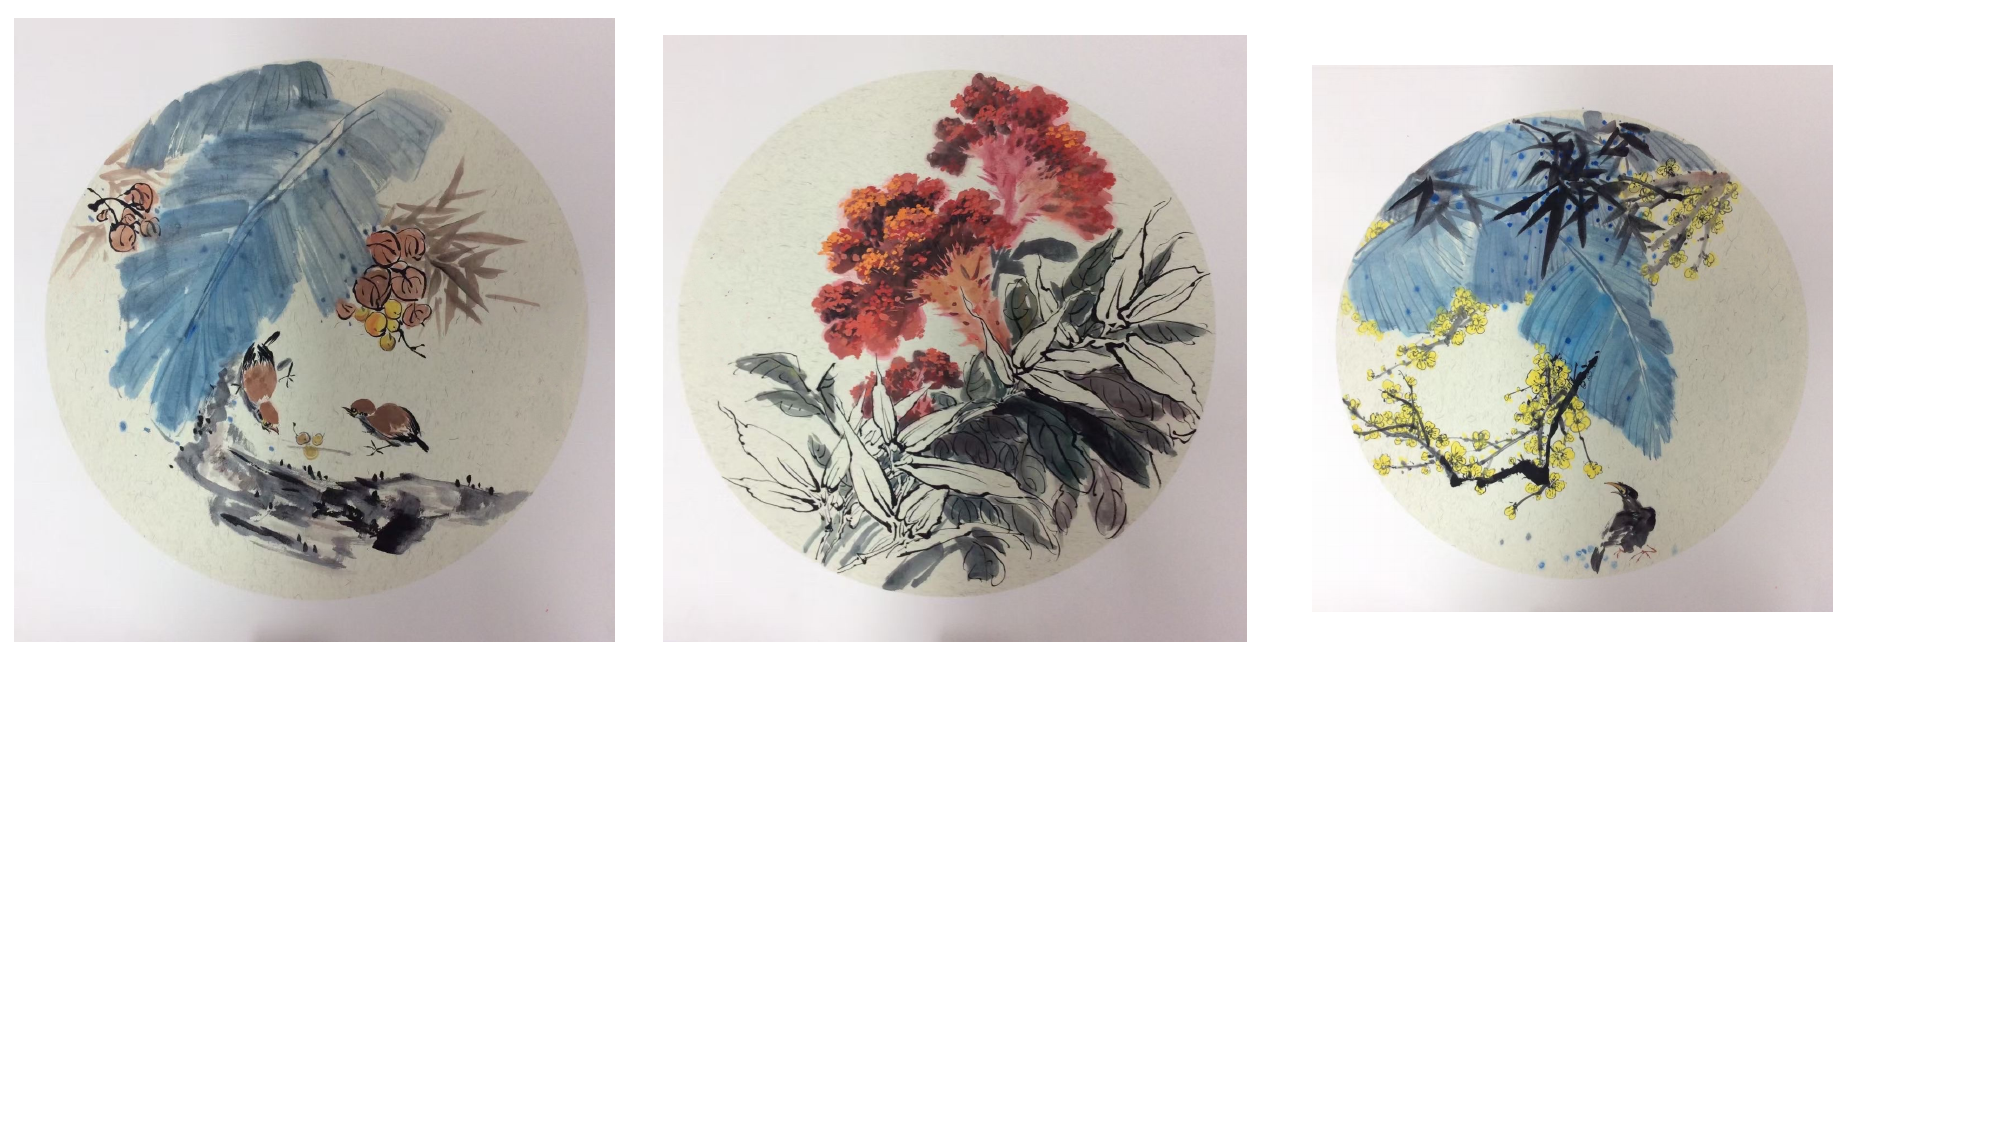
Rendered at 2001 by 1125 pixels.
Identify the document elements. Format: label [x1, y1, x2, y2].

picture [14, 18, 615, 642]
picture [1312, 65, 1833, 612]
picture [663, 35, 1247, 643]
